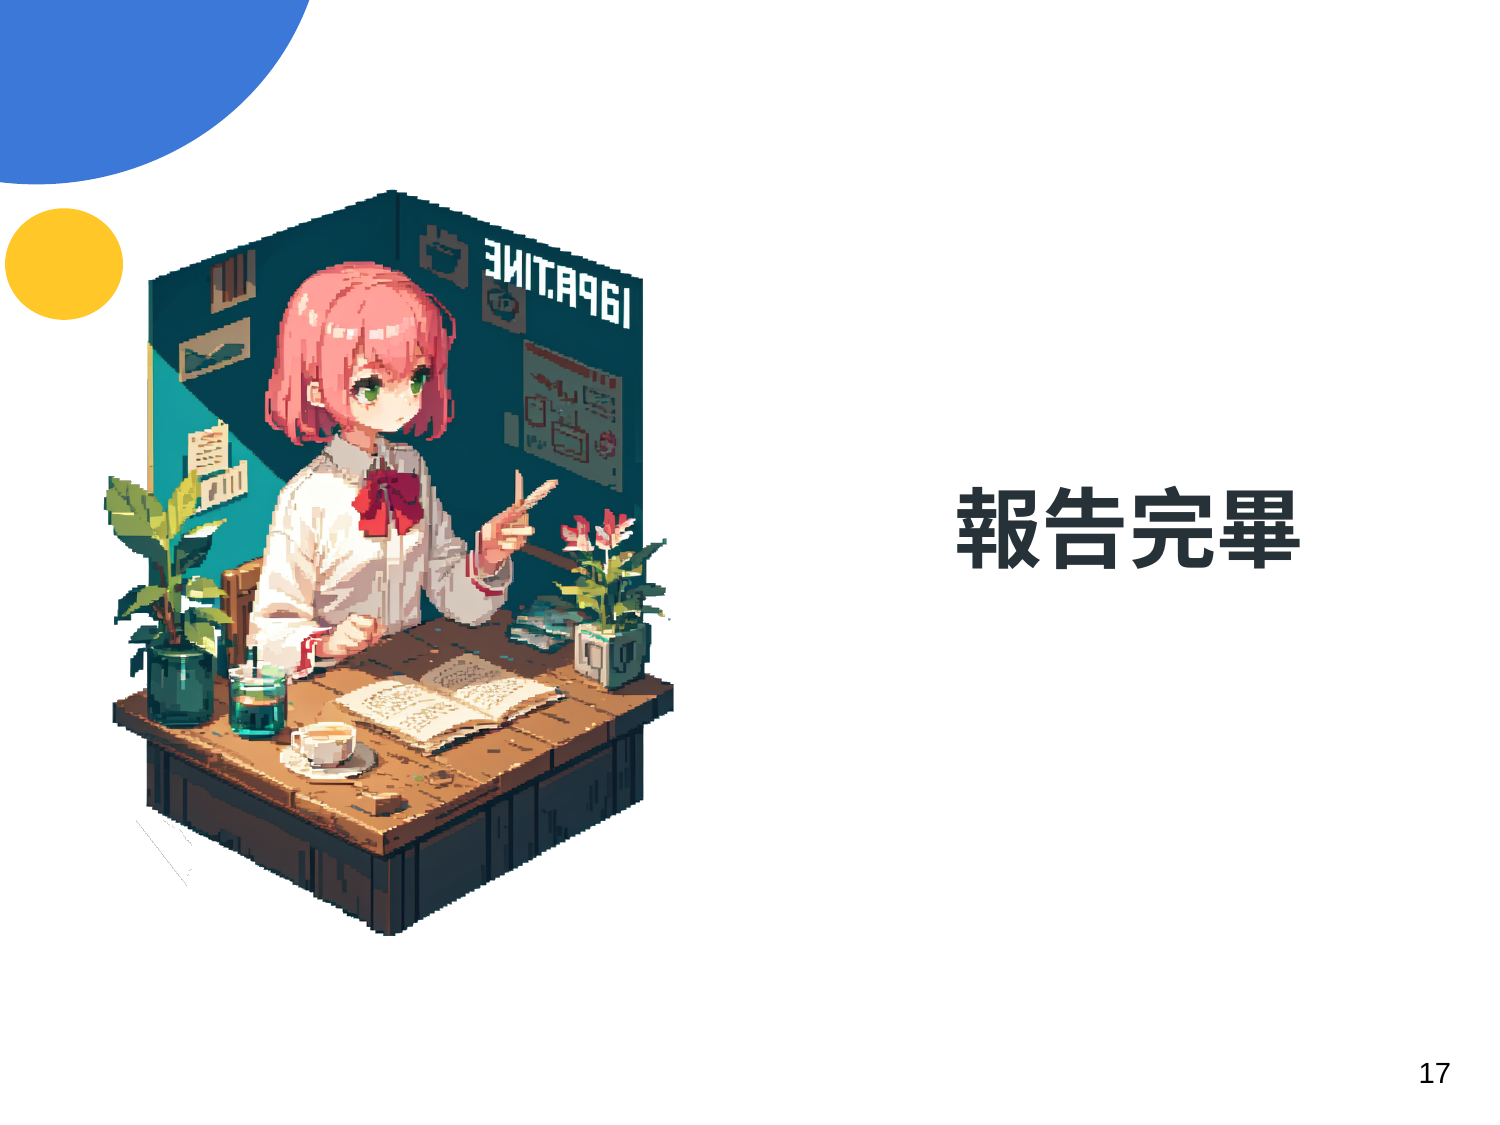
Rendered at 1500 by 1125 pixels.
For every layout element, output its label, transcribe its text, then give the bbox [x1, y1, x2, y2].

slide_number ‹#› [1403, 1038, 1494, 1125]
title 報告完畢 [855, 269, 1404, 594]
picture [103, 189, 674, 936]
